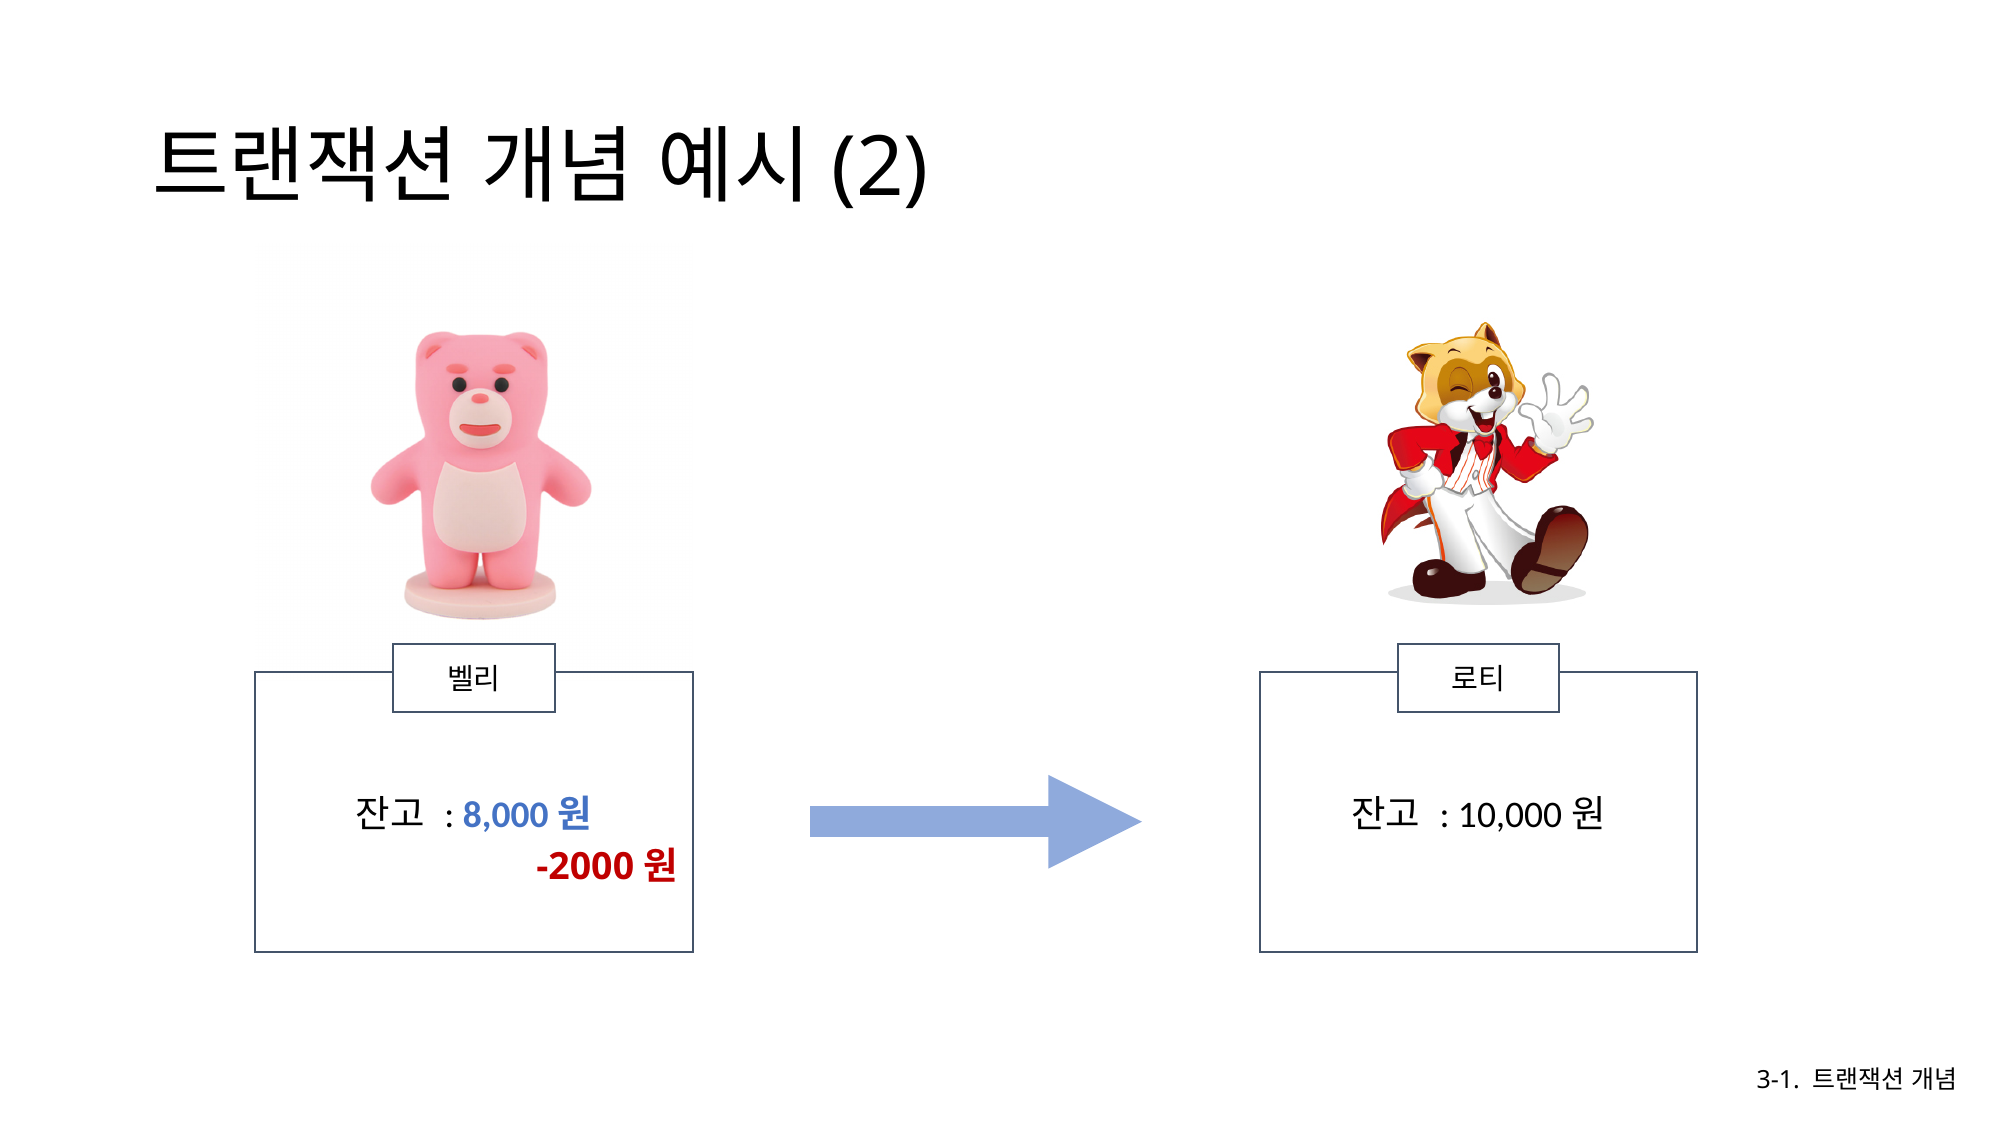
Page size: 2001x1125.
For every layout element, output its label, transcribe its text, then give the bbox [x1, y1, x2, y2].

picture [255, 243, 693, 681]
text_box 잔고 : 8,000원 [254, 671, 694, 953]
text_box 로티 [1397, 643, 1560, 713]
text_box 3-1. 트랜잭션 개념 [1387, 1056, 1973, 1102]
title 트랜잭션 개념 예시(2) [137, 59, 1863, 278]
text_box 벨리 [392, 681, 556, 713]
text_box -2000원 [521, 834, 693, 895]
text_box 잔고 : 10,000원 [1259, 671, 1698, 953]
picture [1307, 289, 1641, 621]
